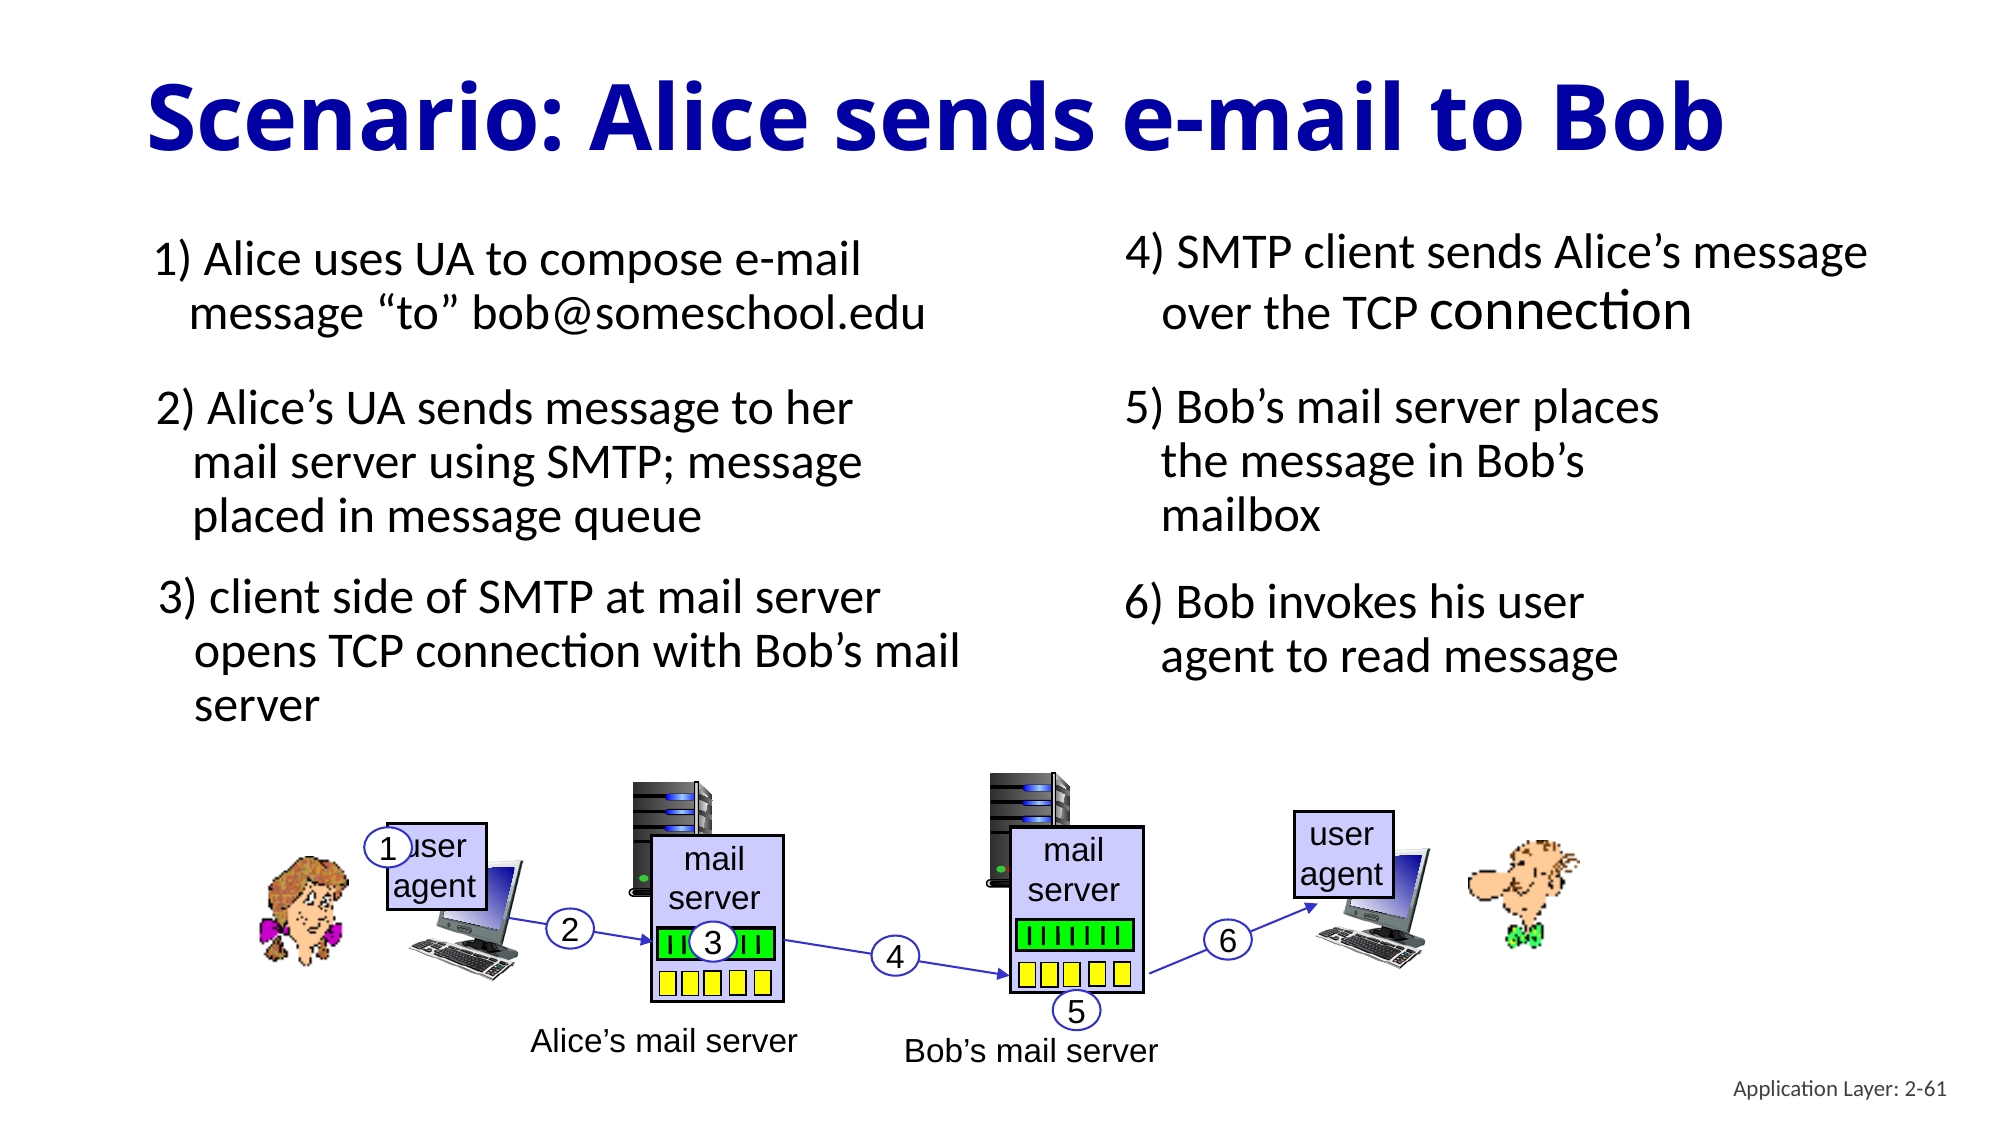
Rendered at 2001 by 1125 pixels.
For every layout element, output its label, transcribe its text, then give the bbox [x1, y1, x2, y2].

text_box 5) Bob’s mail server places the message in Bob’s mailbox [1088, 373, 1714, 510]
text_box [919, 961, 1010, 980]
slide_number Application Layer: 2-61 [1512, 1056, 1963, 1117]
picture [256, 856, 349, 971]
text_box 2 [546, 908, 595, 949]
text_box 1) Alice uses UA to compose e-mail message “to” bob@someschool.edu [116, 224, 948, 415]
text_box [629, 782, 714, 897]
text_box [1010, 820, 1144, 993]
text_box 4) SMTP client sends Alice’s message over the TCP connection [1088, 218, 1921, 374]
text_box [651, 829, 784, 1002]
text_box Alice’s mail server [515, 1011, 926, 1067]
picture [1468, 840, 1580, 955]
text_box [1284, 805, 1435, 978]
text_box 6 [1204, 919, 1252, 960]
text_box 3) client side of SMTP at mail server opens TCP connection with Bob’s mail server [121, 563, 1016, 742]
text_box [594, 931, 651, 946]
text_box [986, 773, 1071, 887]
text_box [377, 817, 528, 990]
text_box 6) Bob invokes his user agent to read message [1087, 567, 1713, 704]
text_box 1 [364, 829, 377, 866]
text_box 4 [871, 935, 920, 976]
text_box Bob’s mail server [889, 1022, 1287, 1077]
text_box 2) Alice’s UA sends message to her mail server using SMTP; message placed in message queue [119, 373, 952, 555]
title Scenario: Alice sends e-mail to Bob [131, 47, 1856, 195]
text_box 5 [1052, 993, 1101, 1022]
